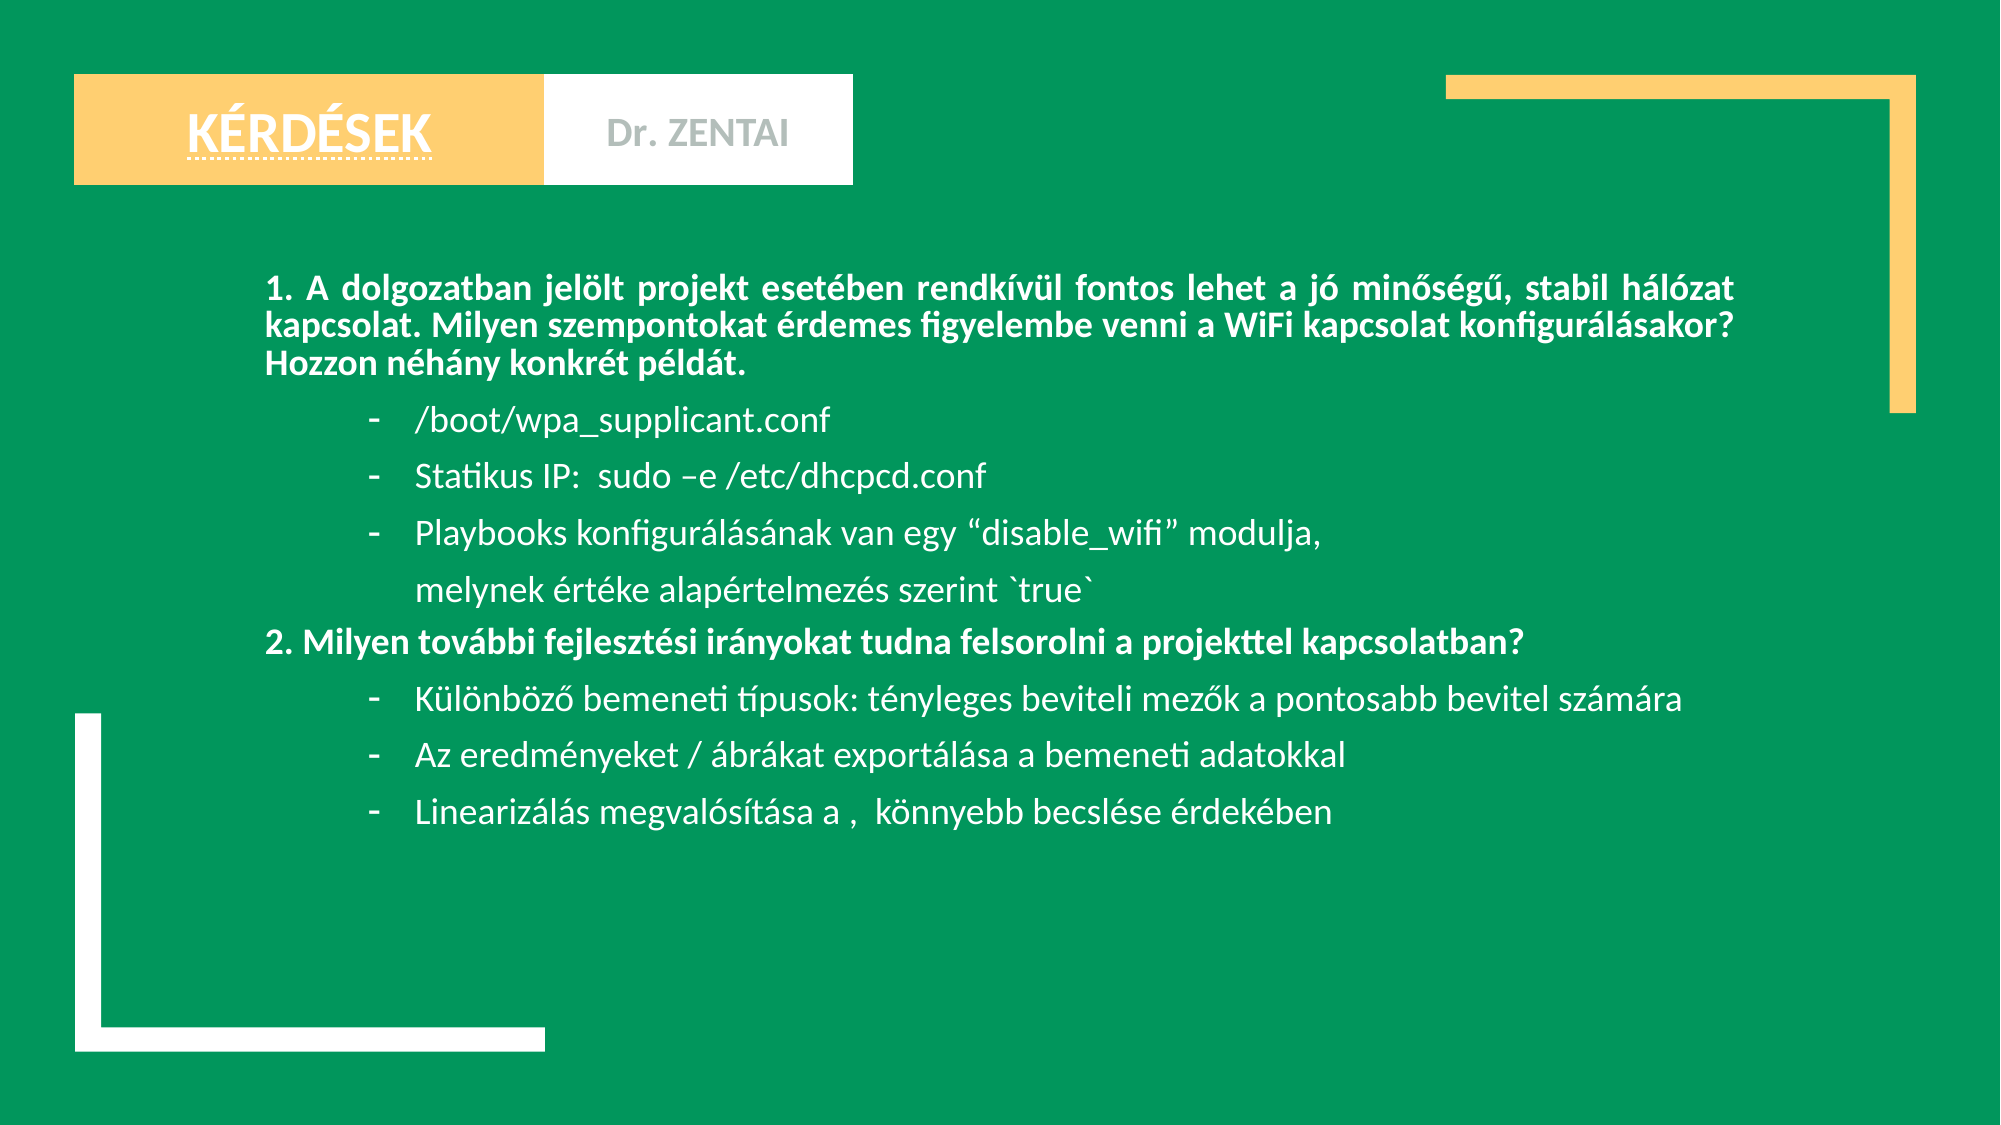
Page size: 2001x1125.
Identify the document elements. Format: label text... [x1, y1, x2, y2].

text_box [74, 712, 546, 1053]
text_box [1076, 756, 1249, 785]
text_box [514, 430, 832, 464]
text_box Dr. ZENTAI [544, 74, 853, 185]
text_box Kérdések [74, 74, 544, 185]
text_box [1445, 74, 1917, 414]
